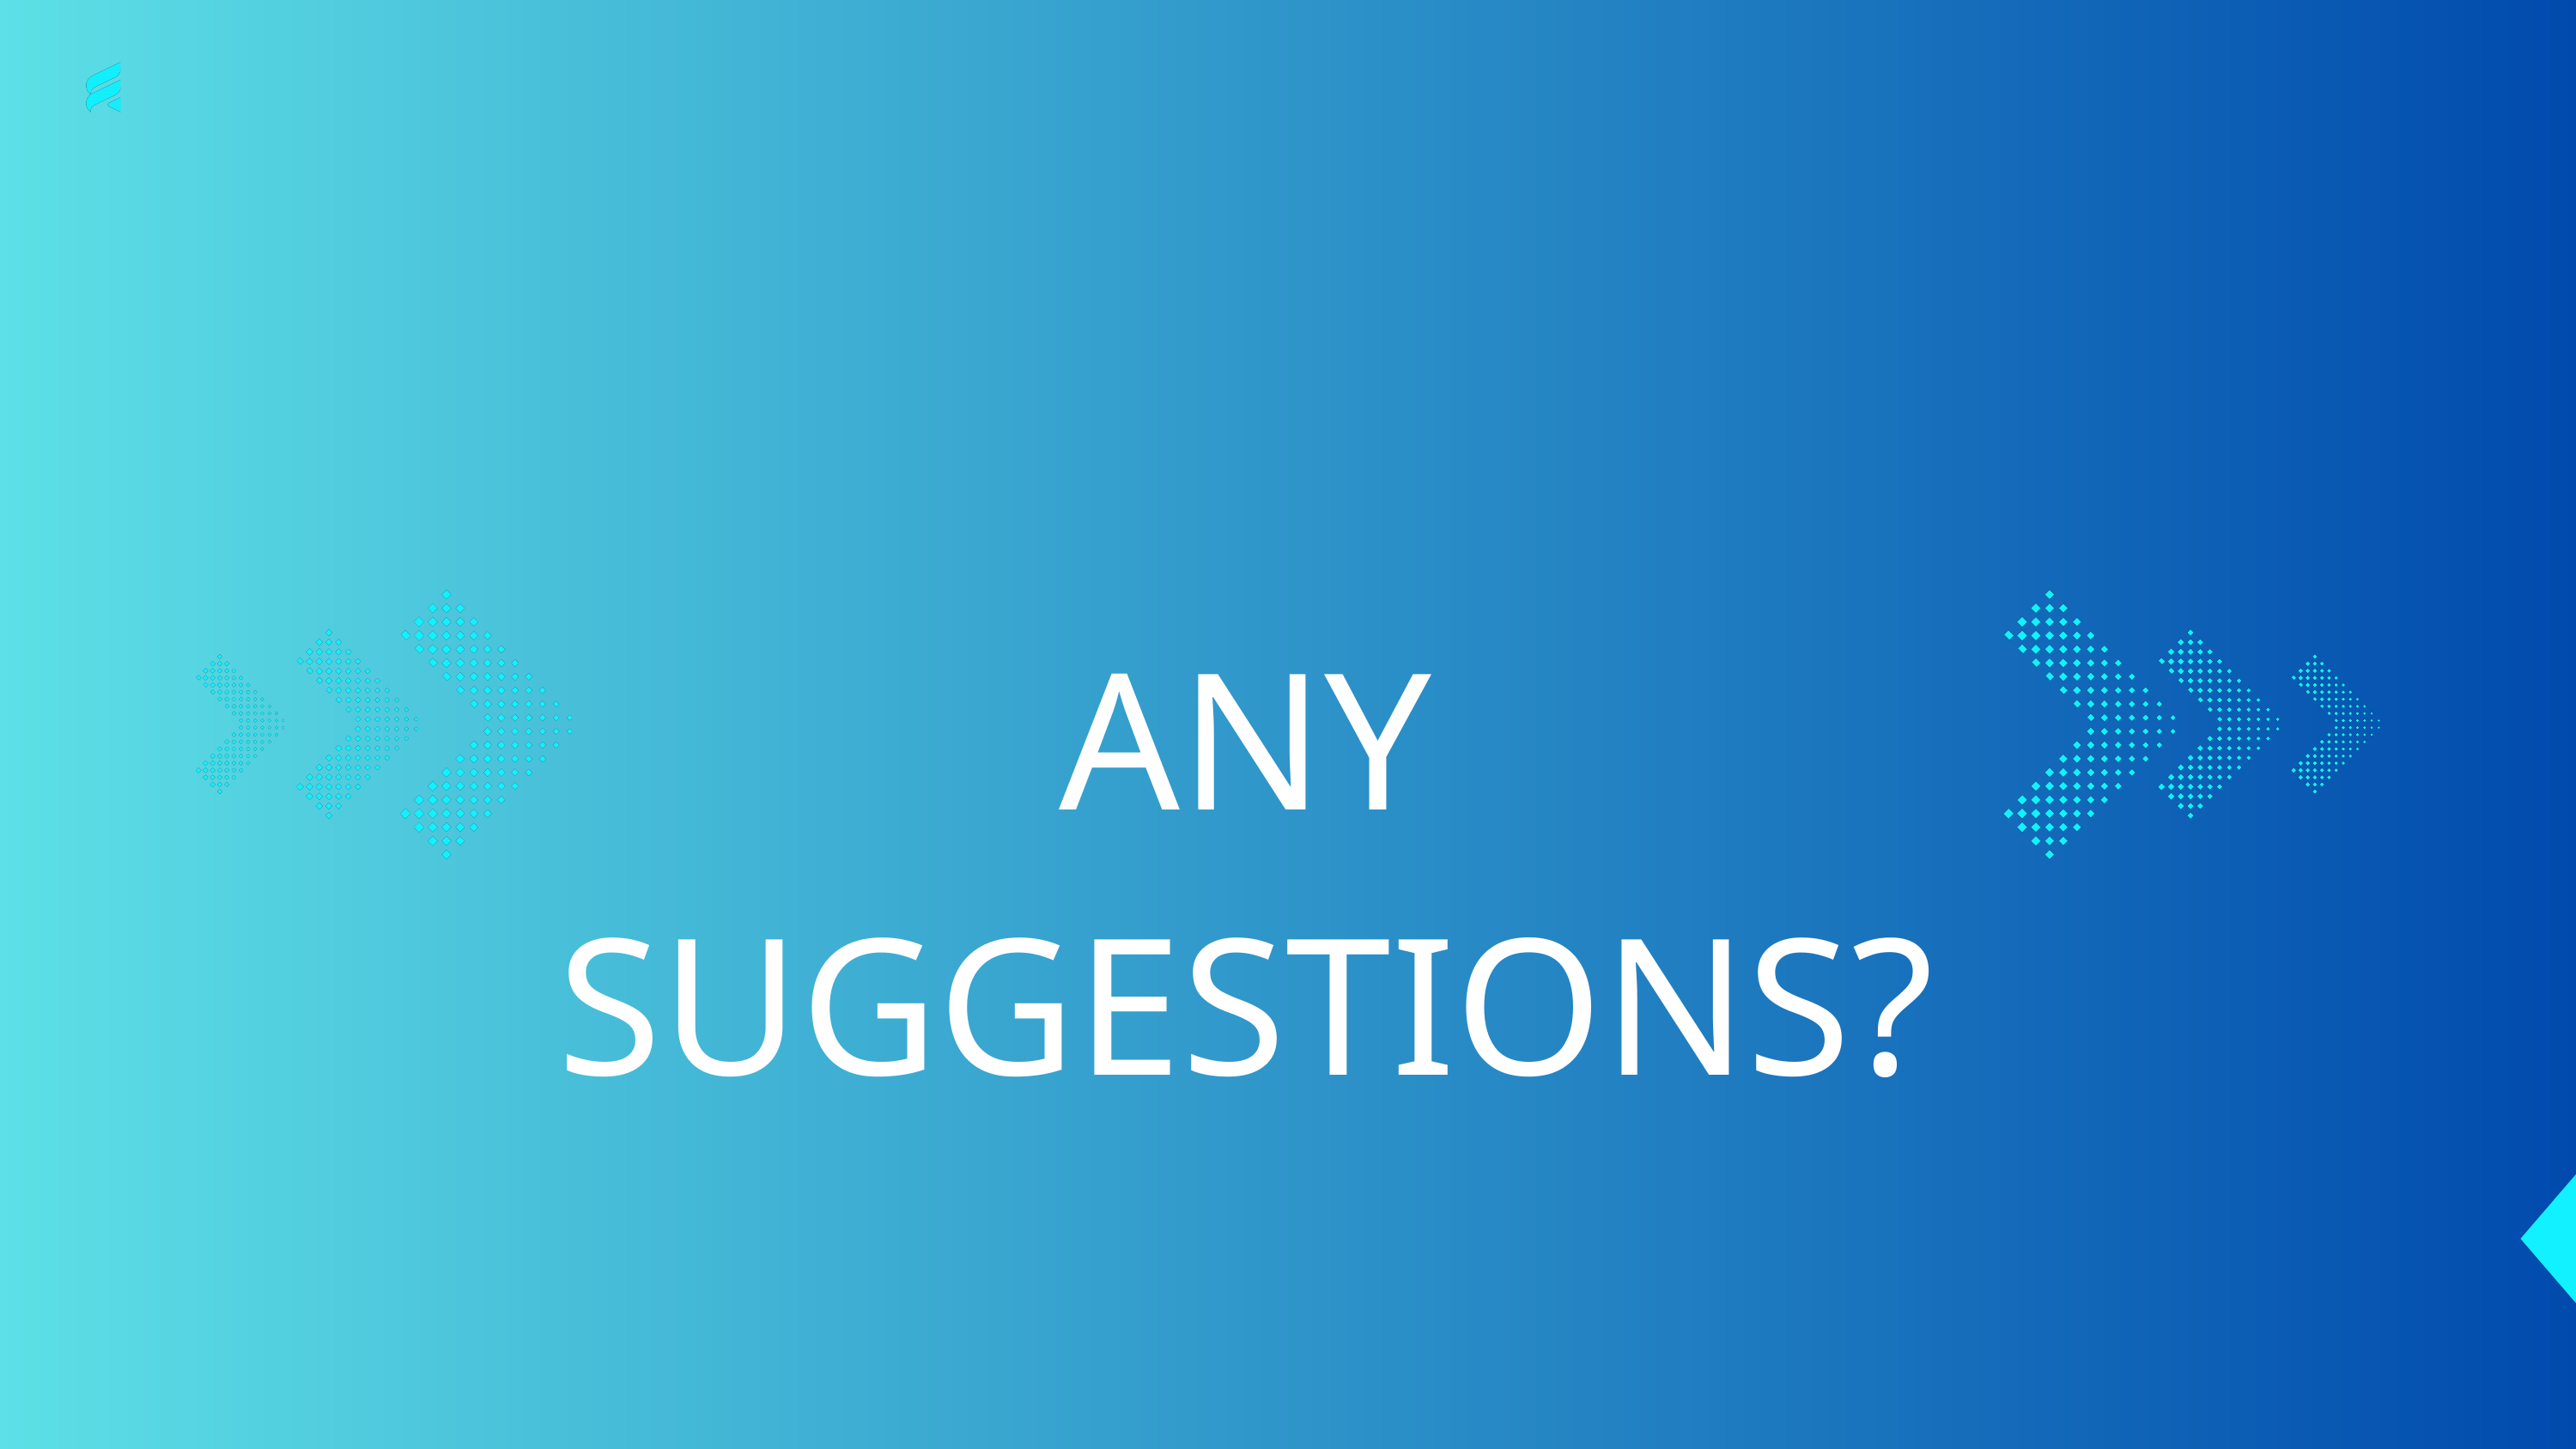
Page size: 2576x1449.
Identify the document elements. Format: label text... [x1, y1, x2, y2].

text_box [2158, 629, 2280, 820]
text_box [400, 590, 543, 859]
text_box [196, 654, 285, 794]
text_box [2291, 654, 2380, 794]
text_box [84, 62, 121, 112]
text_box ANY SUGGESTIONS? [543, 582, 1949, 1113]
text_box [2483, 1210, 2576, 1267]
text_box [296, 629, 418, 819]
text_box [2003, 590, 2176, 859]
